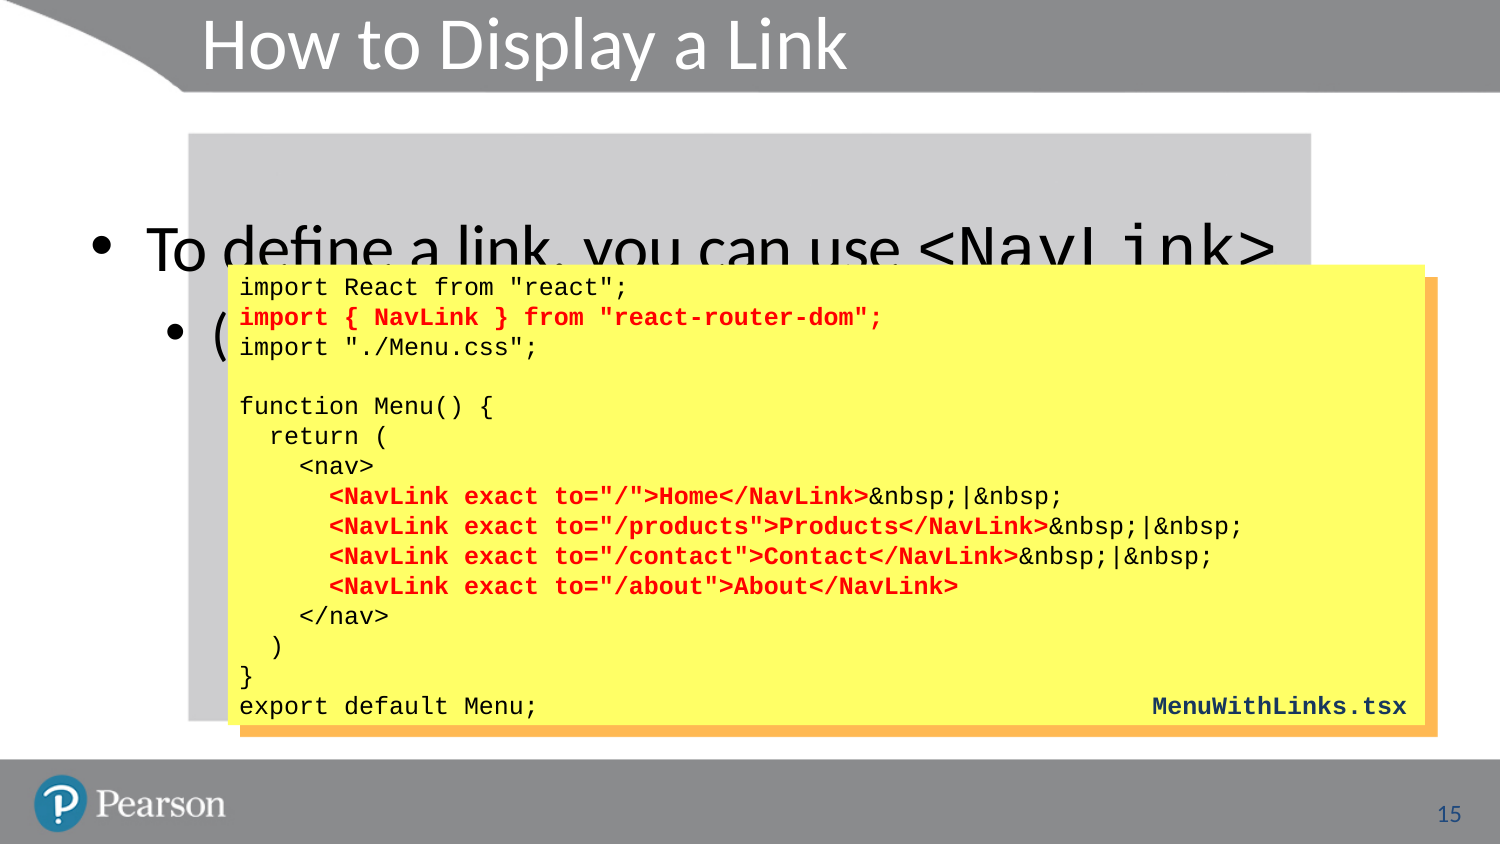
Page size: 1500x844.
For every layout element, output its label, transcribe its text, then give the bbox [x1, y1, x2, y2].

text_box import React from "react"; import { NavLink } from "react-router-dom"; import "./Menu.css"; function Menu() { return ( <nav> <NavLink exact to="/">Home</NavLink>&nbsp;|&nbsp; <NavLink exact to="/products">Products</NavLink>&nbsp;|&nbsp; <NavLink exact to="/contact">Contact</NavLink>&nbsp;|&nbsp; <NavLink exact to="/about">About</NavLink> </nav> ) } export default Menu; [227, 264, 1425, 726]
text_box 15 [1406, 759, 1493, 835]
picture [0, 0, 1500, 844]
list To define a link, you can use <NavLink> (Also see App.tsx, where we render the menu) [75, 196, 1425, 754]
title How to Display a Link [186, 0, 1425, 79]
text_box MenuWithLinks.tsx [1137, 682, 1422, 728]
